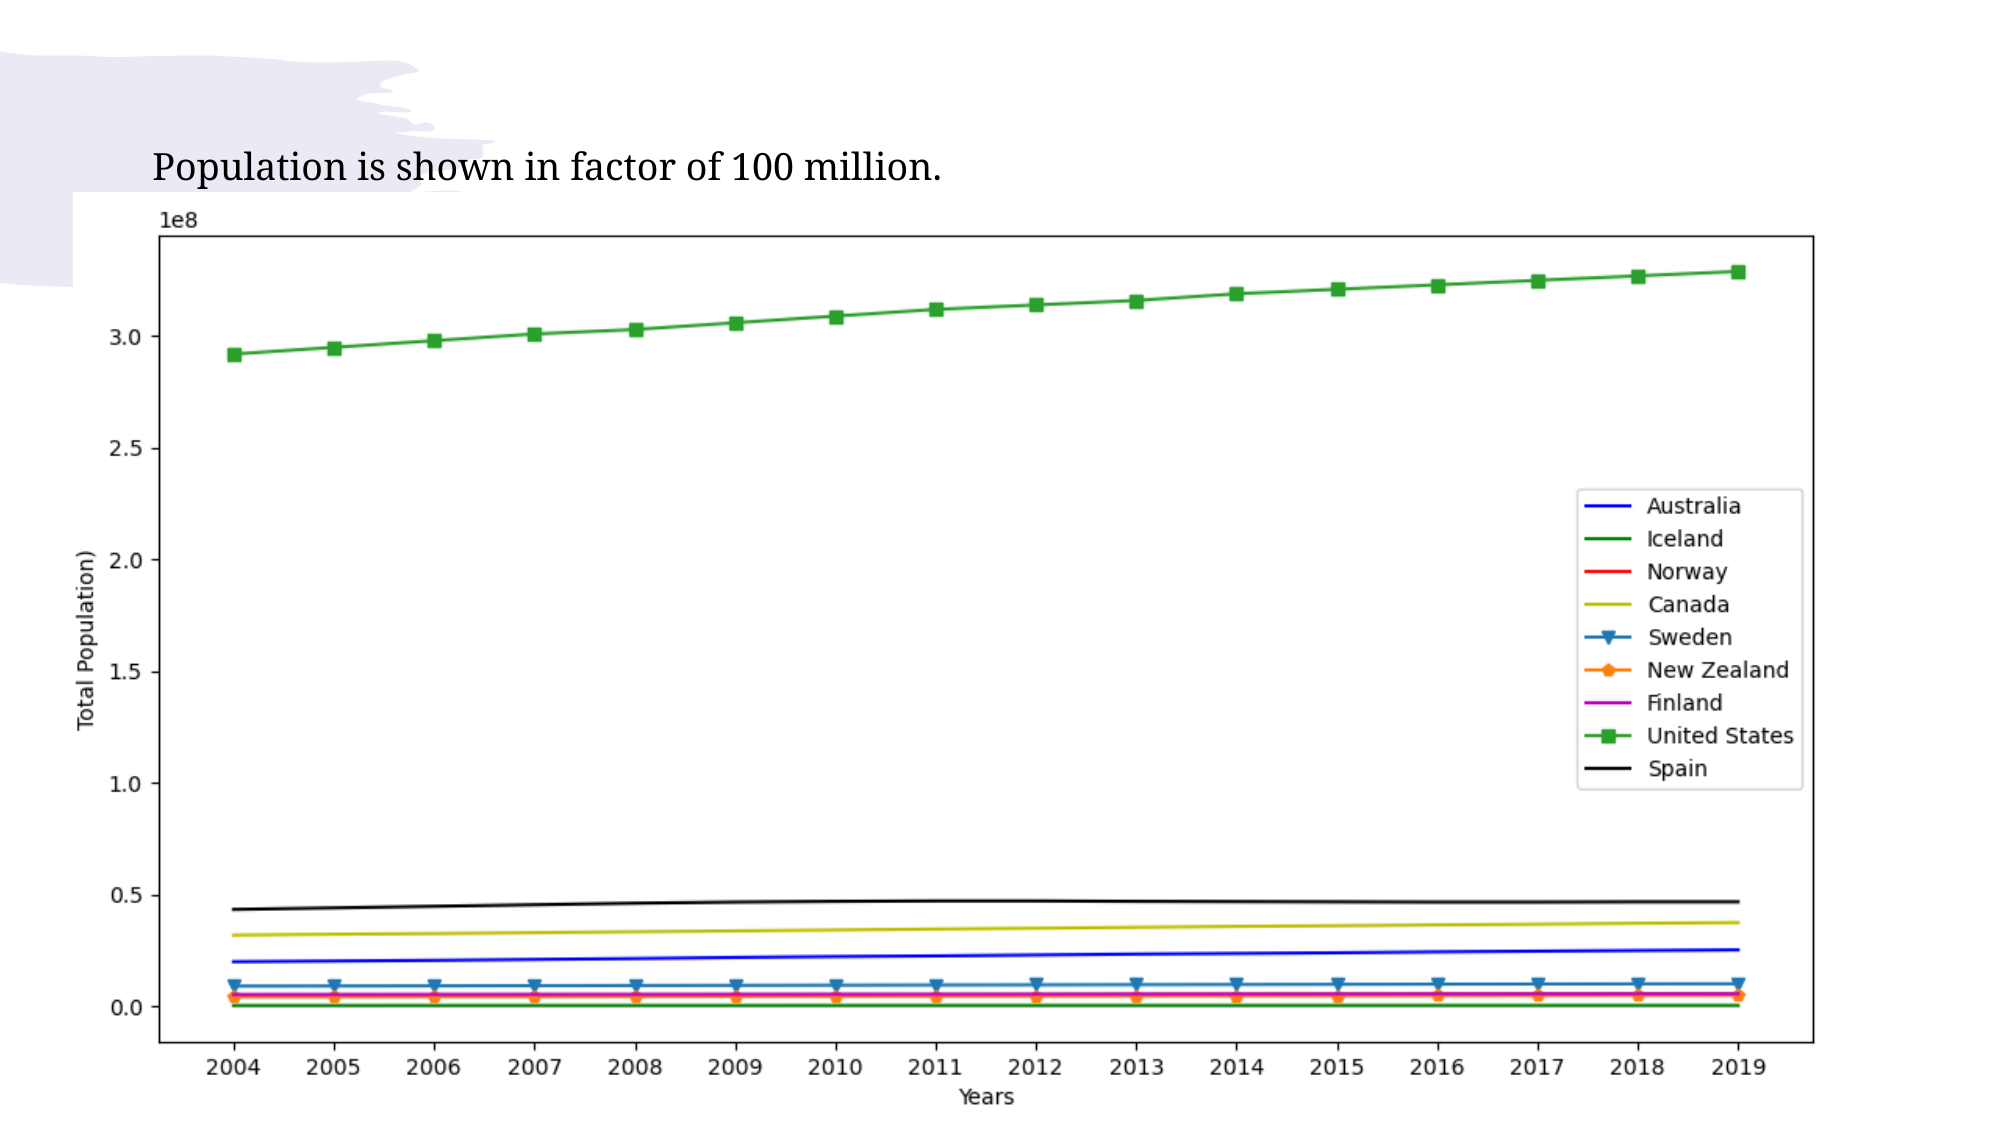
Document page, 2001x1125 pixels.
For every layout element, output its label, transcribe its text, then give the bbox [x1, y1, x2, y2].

picture [73, 192, 1863, 1125]
title Population is shown in factor of 100 million. [137, 59, 1863, 192]
